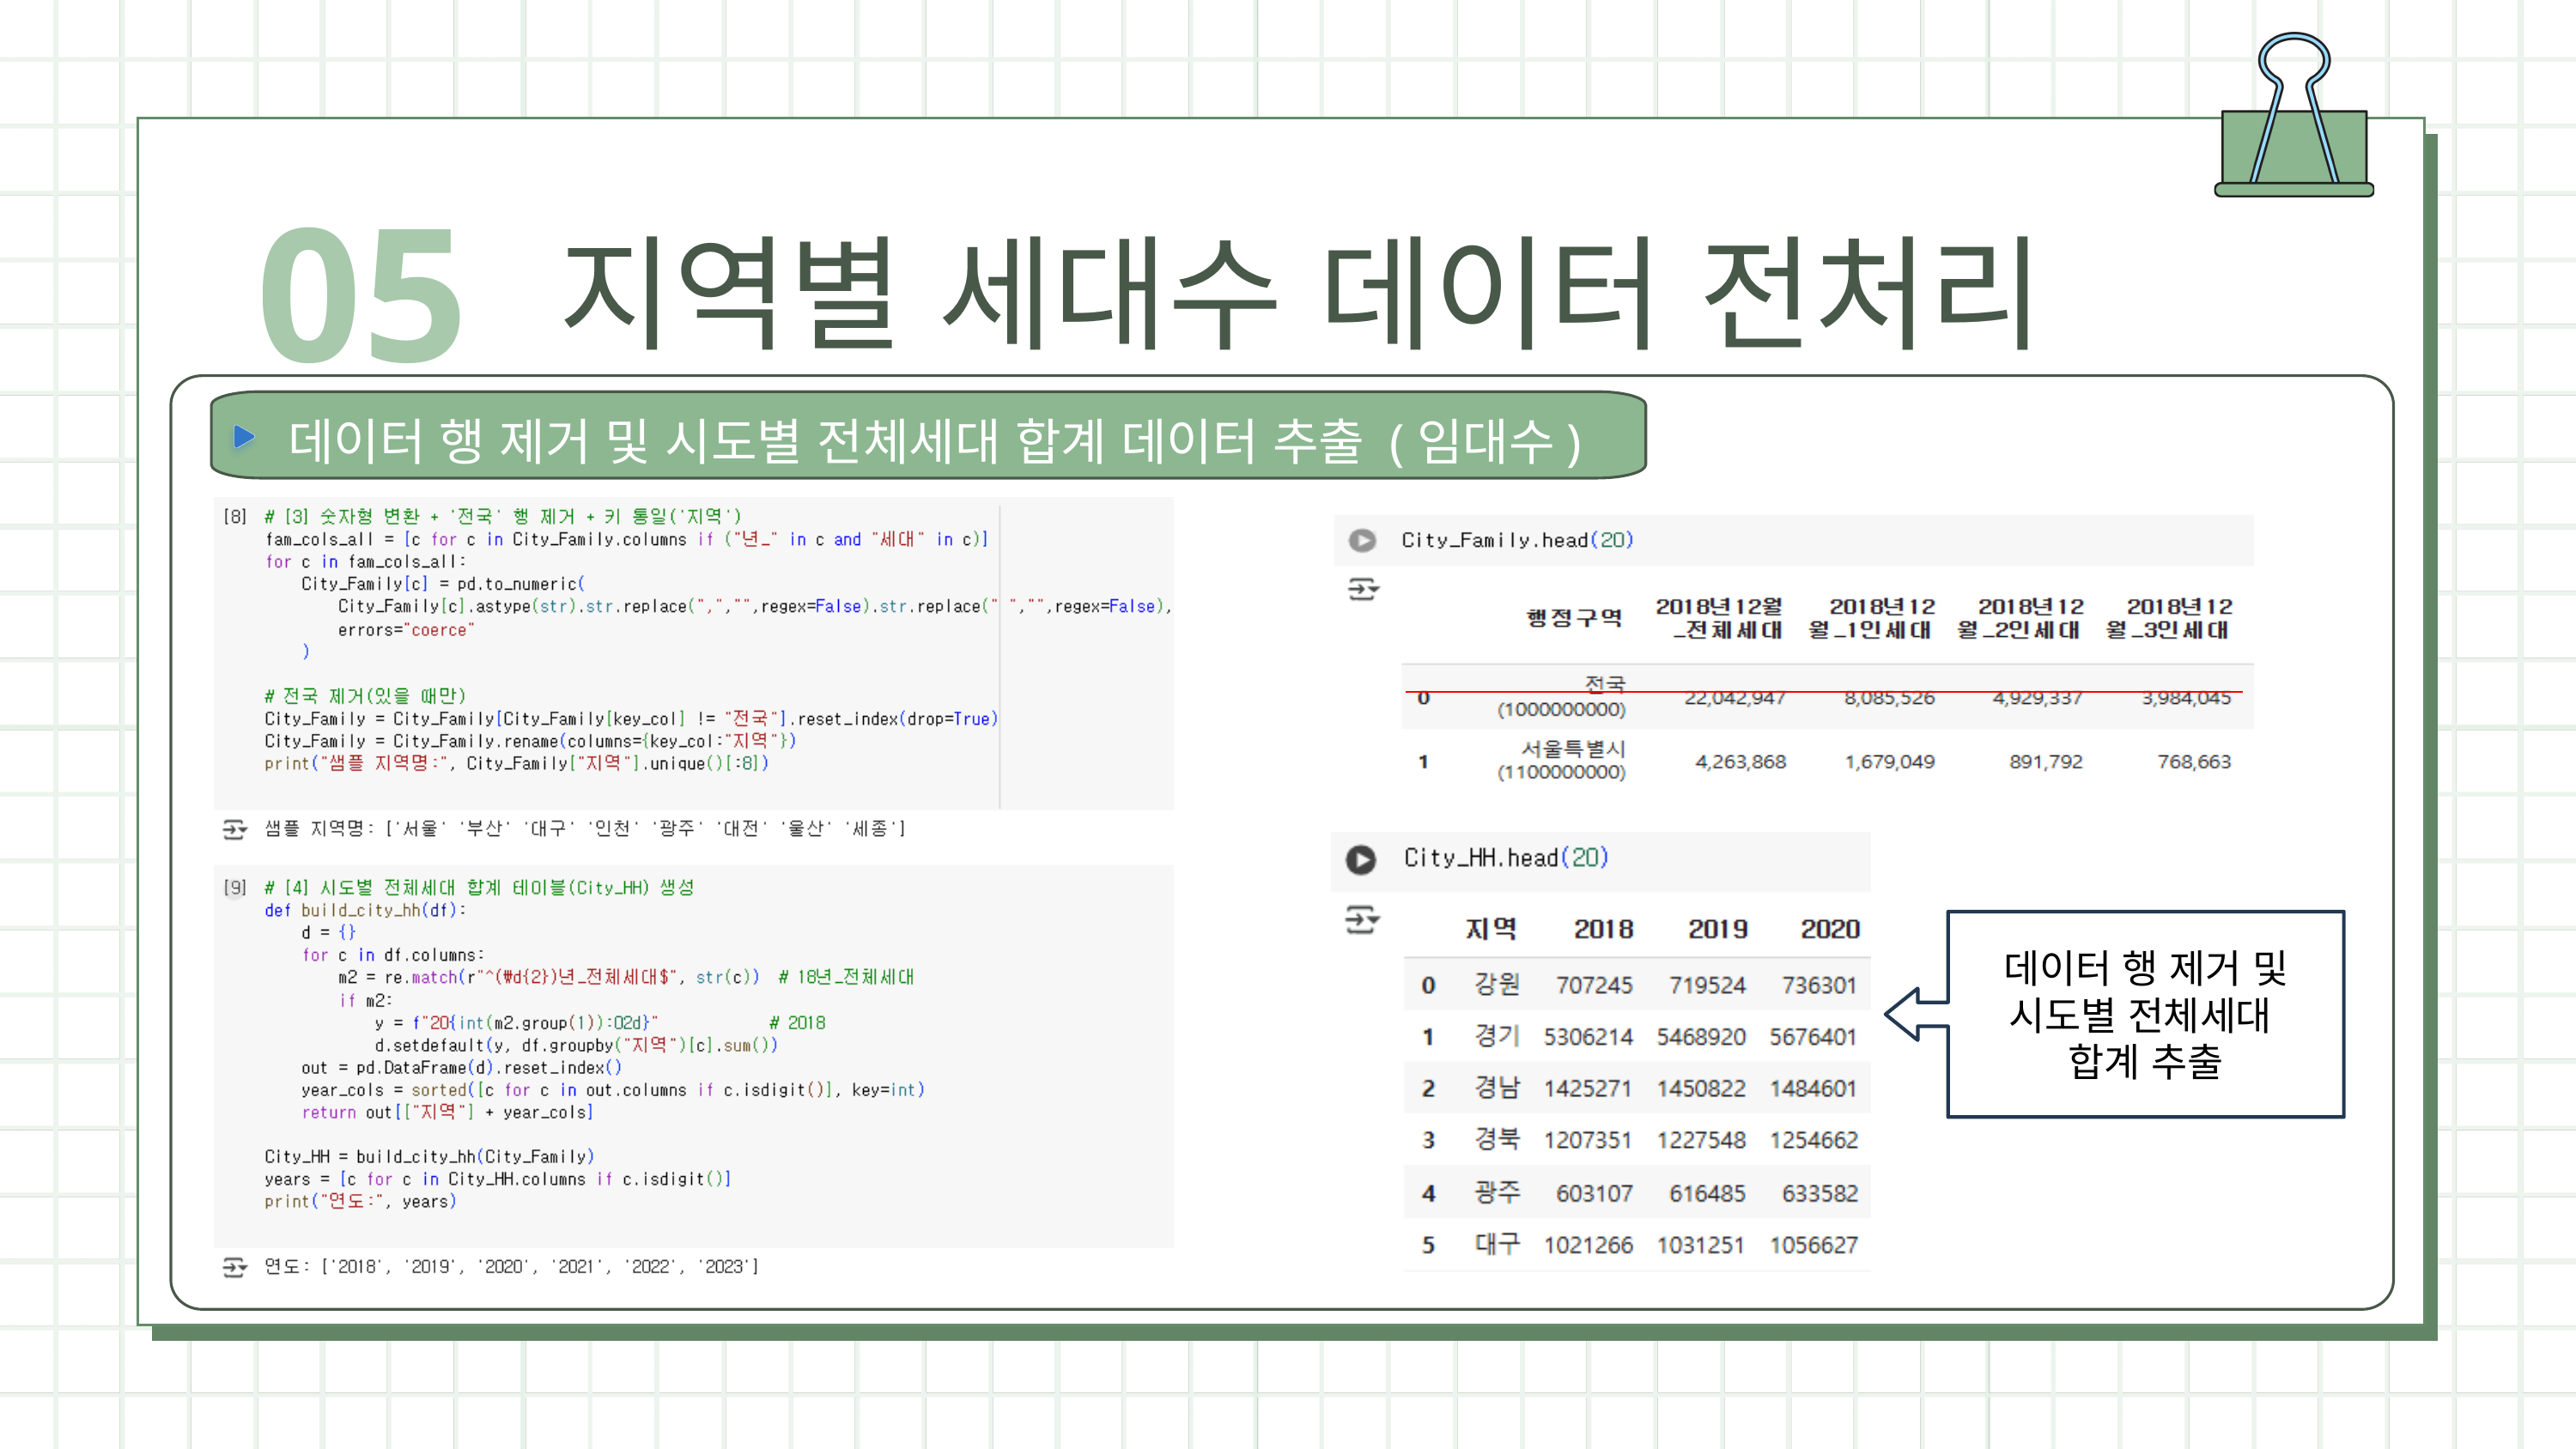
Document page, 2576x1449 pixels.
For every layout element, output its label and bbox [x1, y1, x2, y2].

text_box [0, 0, 2576, 1449]
text_box [137, 118, 2439, 1341]
picture [1330, 832, 1871, 1273]
text_box [198, 379, 1793, 492]
text_box [170, 375, 2394, 1310]
picture [214, 497, 1175, 1291]
picture [1334, 506, 2255, 787]
